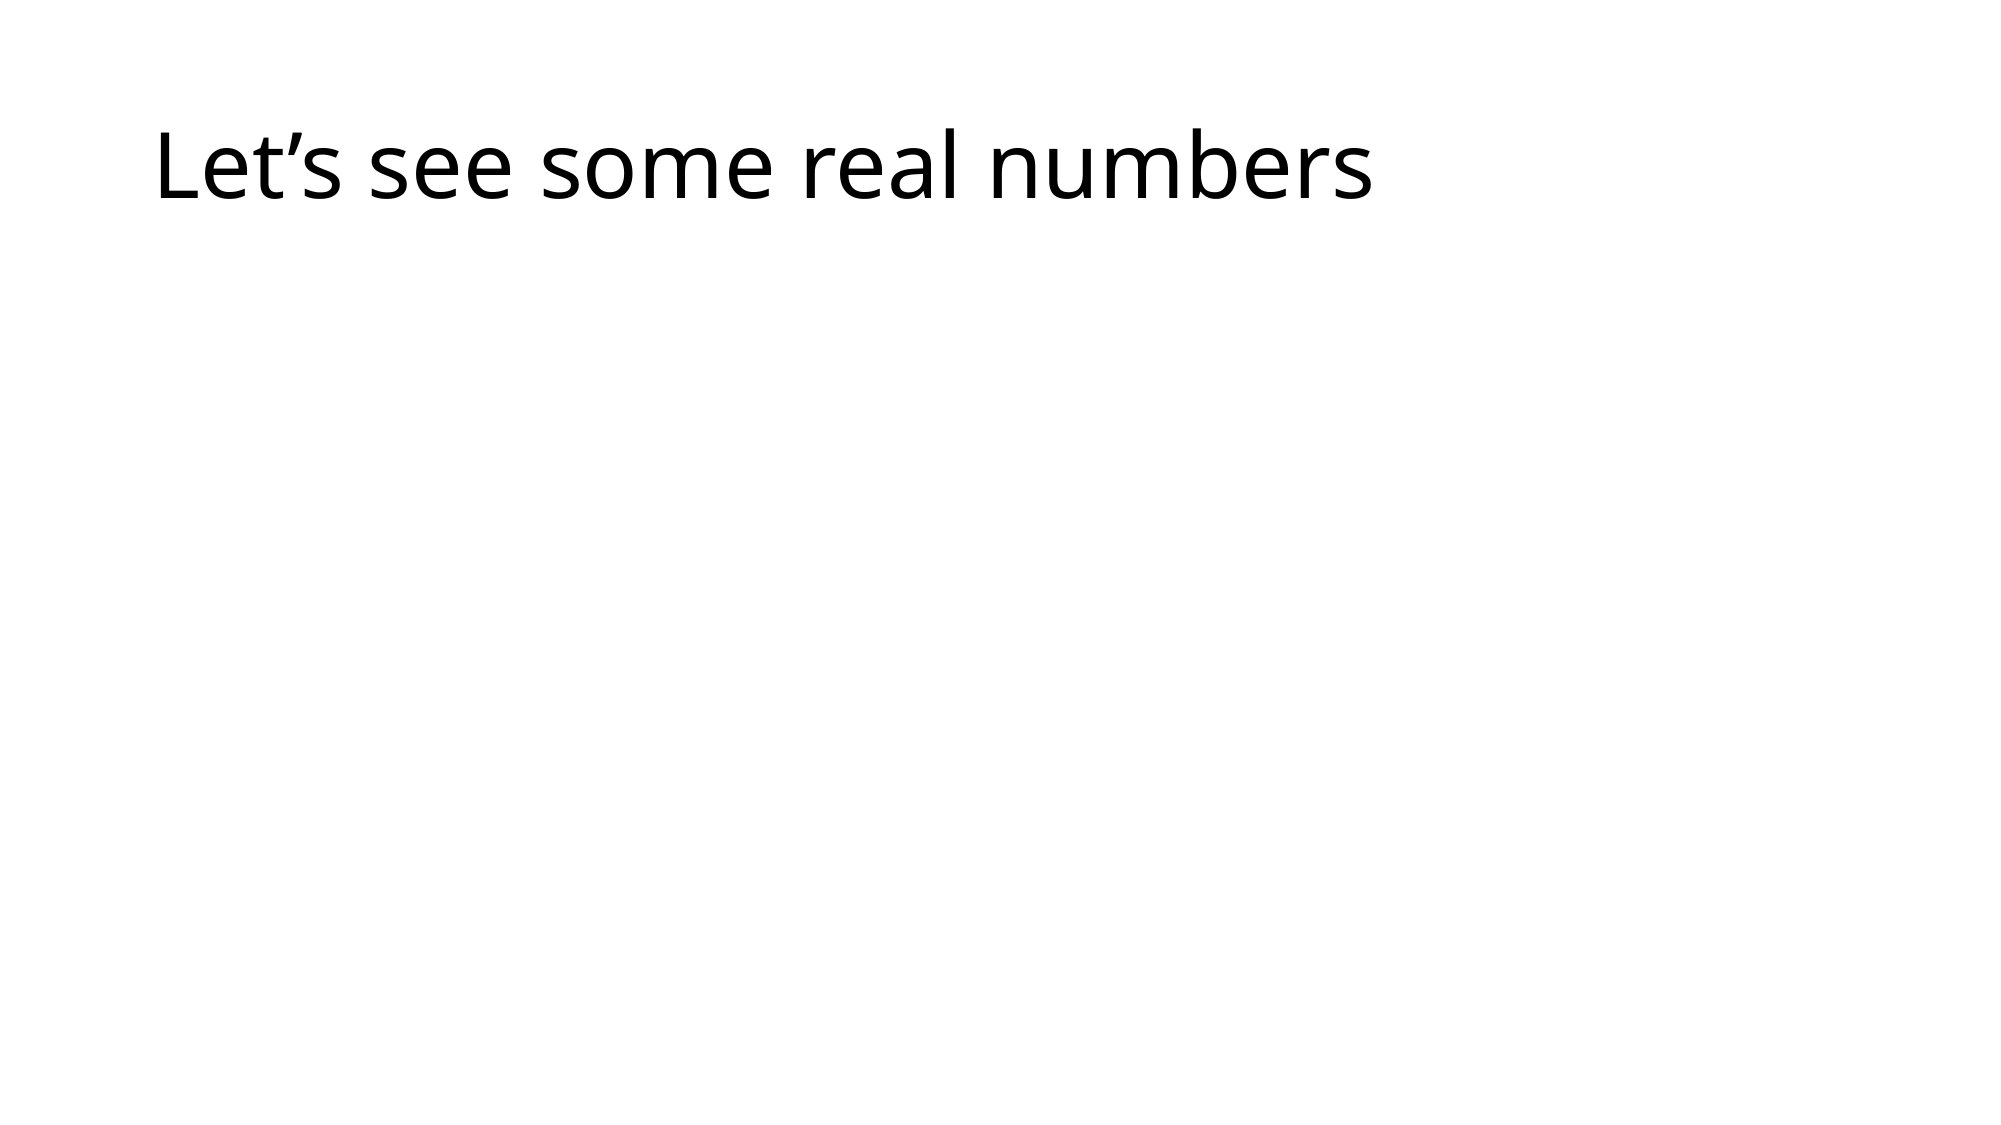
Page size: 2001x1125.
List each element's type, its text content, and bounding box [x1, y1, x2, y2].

title Let’s see some real numbers [137, 59, 1863, 278]
